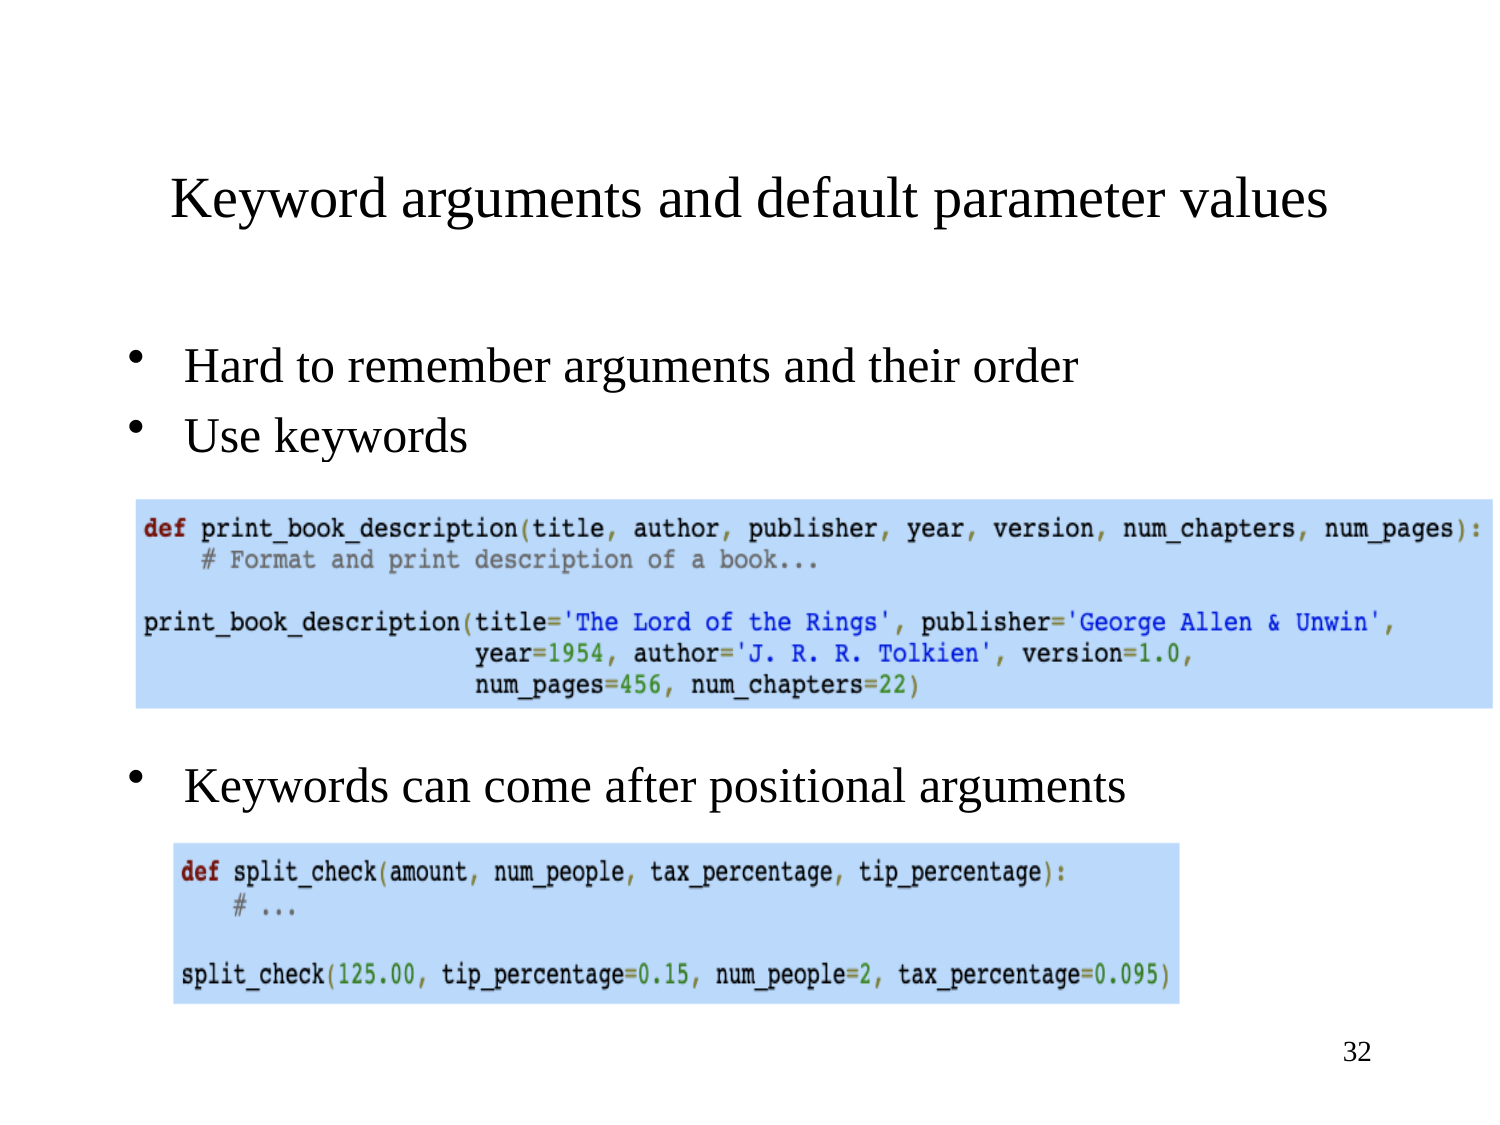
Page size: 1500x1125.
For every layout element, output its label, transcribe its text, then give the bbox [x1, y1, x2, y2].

list Hard to remember arguments and their order Use keywords Keywords can come after positional arguments [112, 740, 1388, 1000]
picture [159, 816, 1199, 1059]
slide_number 32 [1074, 1025, 1388, 1100]
picture [112, 462, 1500, 740]
list Hard to remember arguments and their order Use keywords Keywords can come after positional arguments [112, 324, 1388, 462]
title Keyword arguments and default parameter values [112, 99, 1388, 288]
